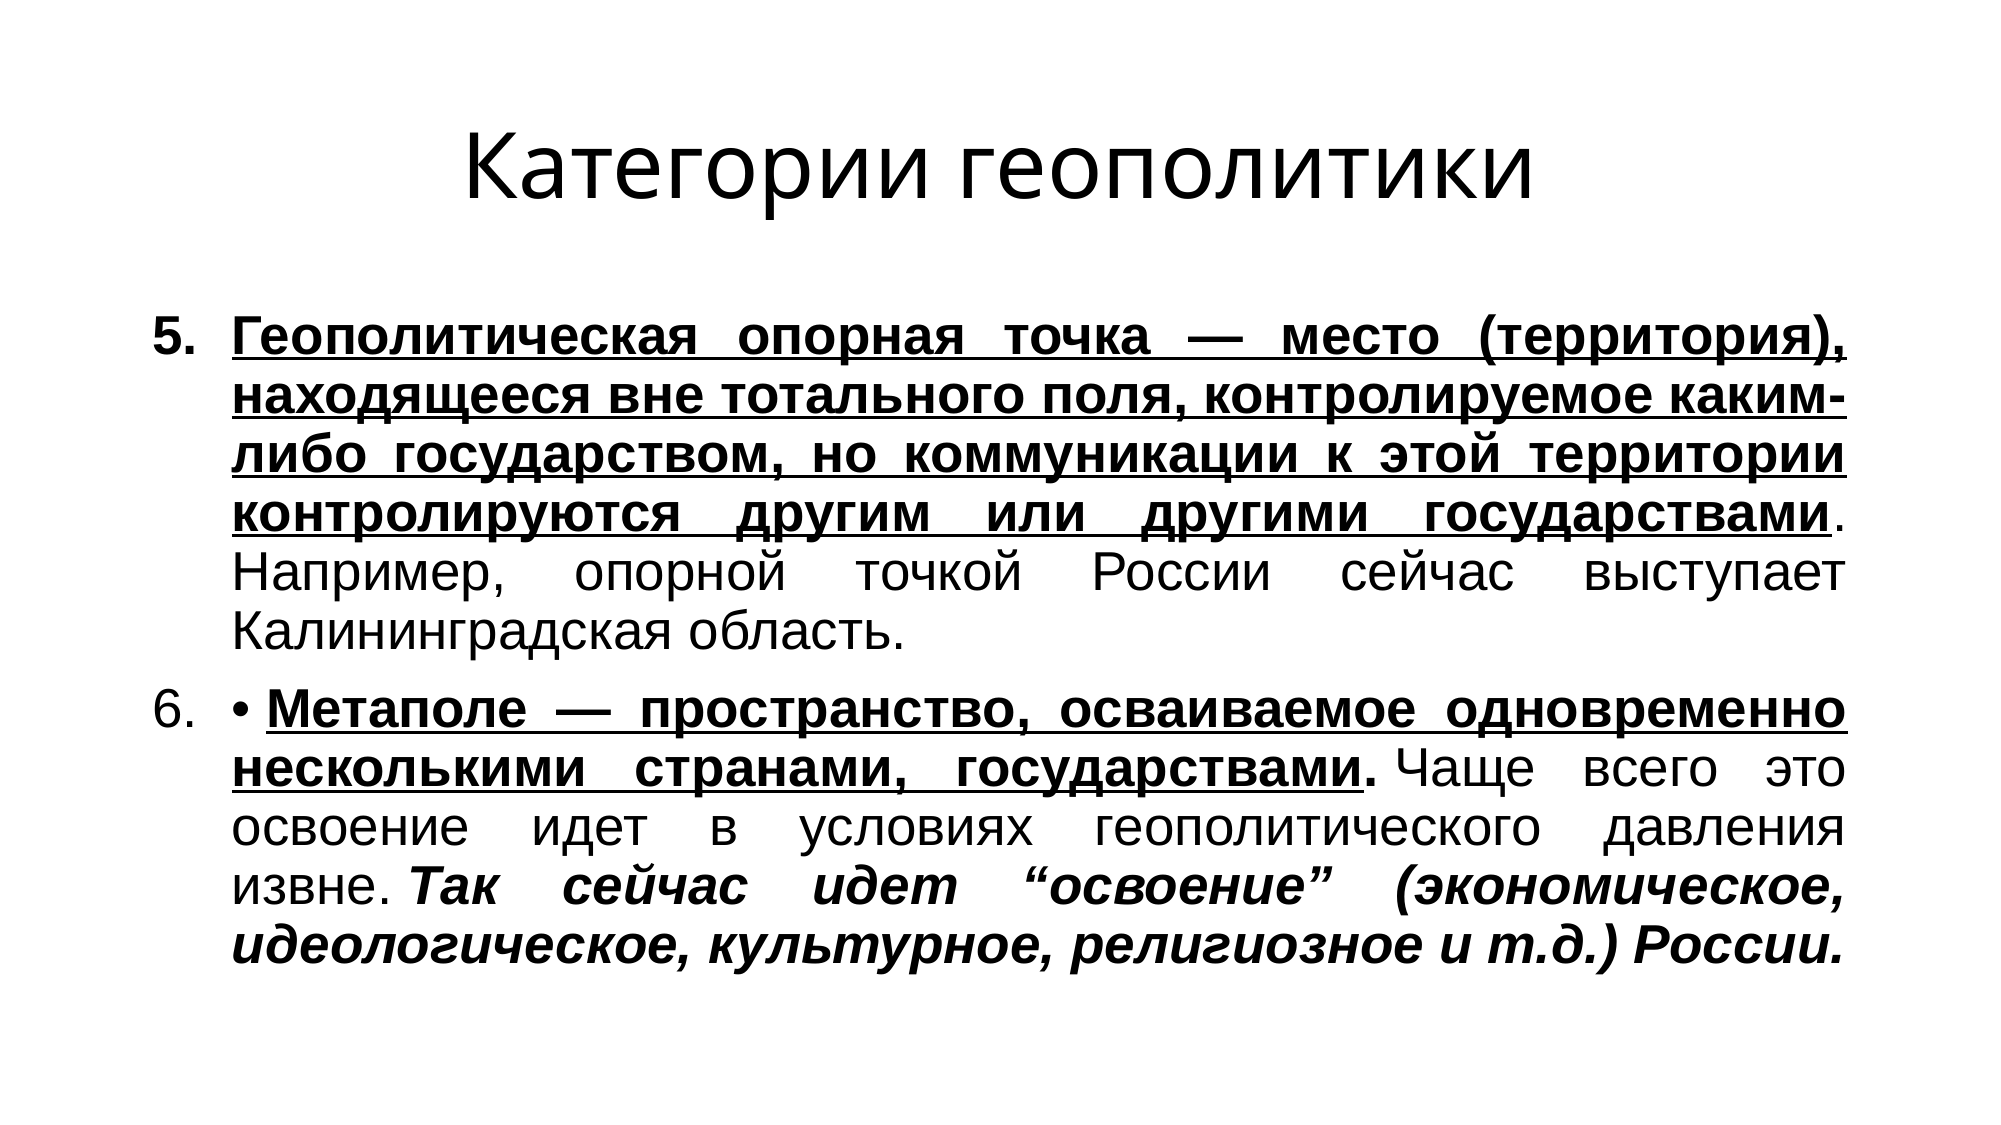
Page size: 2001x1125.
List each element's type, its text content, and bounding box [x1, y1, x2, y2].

list Геополитическая опорная точка — место (территория), находящееся вне тотального поля, контролируемое каким-либо государством, но коммуникации к этой территории контролируются другим или другими государствами. Например, опорной точкой России сейчас выступает Калининградская область. • Метаполе — пространство, осваиваемое одновременно несколькими странами, государствами. Чаще всего это освоение идет в условиях геополитического давления извне. Так сейчас идет “освоение” (экономическое, идеологическое, культурное, религиозное и т.д.) России. [137, 299, 1863, 1014]
title Категории геополитики [137, 59, 1863, 278]
